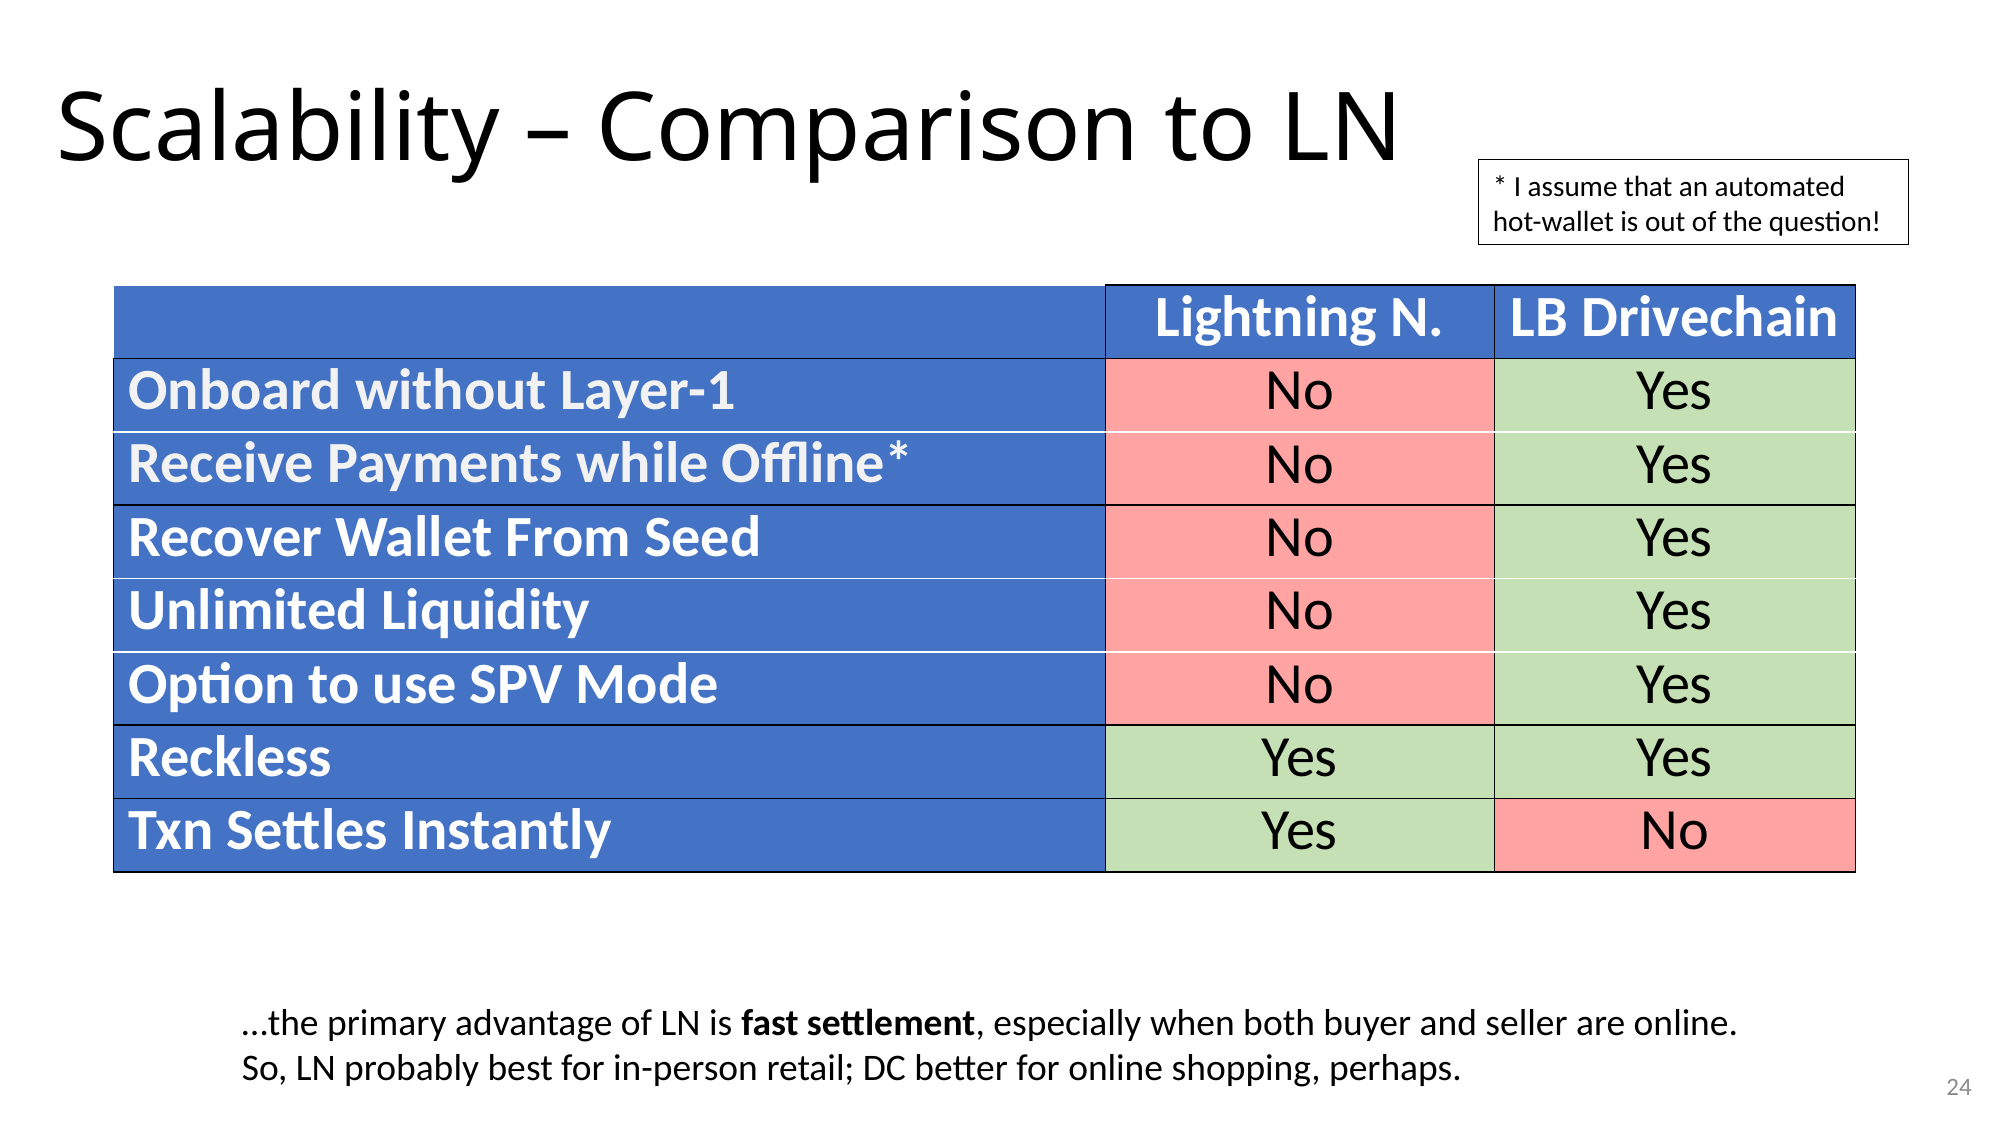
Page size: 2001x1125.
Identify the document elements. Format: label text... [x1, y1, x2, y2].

table_cell Onboard without Layer-1 [114, 359, 1105, 431]
table_cell Recover Wallet From Seed [114, 506, 1105, 578]
table_cell Yes [1495, 726, 1855, 798]
table_cell No [1106, 433, 1494, 504]
table_cell Unlimited Liquidity [114, 579, 1105, 651]
table_cell No [1106, 653, 1494, 724]
table_cell Yes [1495, 653, 1855, 724]
table_cell Txn Settles Instantly [114, 799, 1105, 871]
table_cell Yes [1495, 433, 1855, 504]
text_box …the primary advantage of LN is fast settlement, especially when both buyer and seller are online. So, LN probably best for in-person retail; DC better for online shopping, perhaps. [227, 945, 1773, 1096]
slide_number 24 [1915, 1055, 1987, 1116]
table_cell Yes [1495, 359, 1855, 431]
table_cell Reckless [114, 726, 1105, 798]
table_cell Yes [1106, 726, 1494, 798]
table_header LB Drivechain [1495, 286, 1855, 358]
table_cell Yes [1495, 579, 1855, 651]
table_cell Yes [1106, 799, 1494, 871]
table_cell Yes [1495, 506, 1855, 578]
text_box * I assume that an automated hot-wallet is out of the question! [1478, 159, 1909, 245]
table_cell No [1495, 799, 1855, 871]
table_cell Option to use SPV Mode [114, 653, 1105, 724]
table_cell No [1106, 579, 1494, 651]
table_header Lightning N. [1106, 286, 1494, 358]
table_cell No [1106, 506, 1494, 578]
table_cell Receive Payments while Offline* [114, 433, 1105, 504]
table_header [114, 286, 1105, 358]
table_cell No [1106, 359, 1494, 431]
title Scalability – Comparison to LN [41, 27, 1456, 232]
